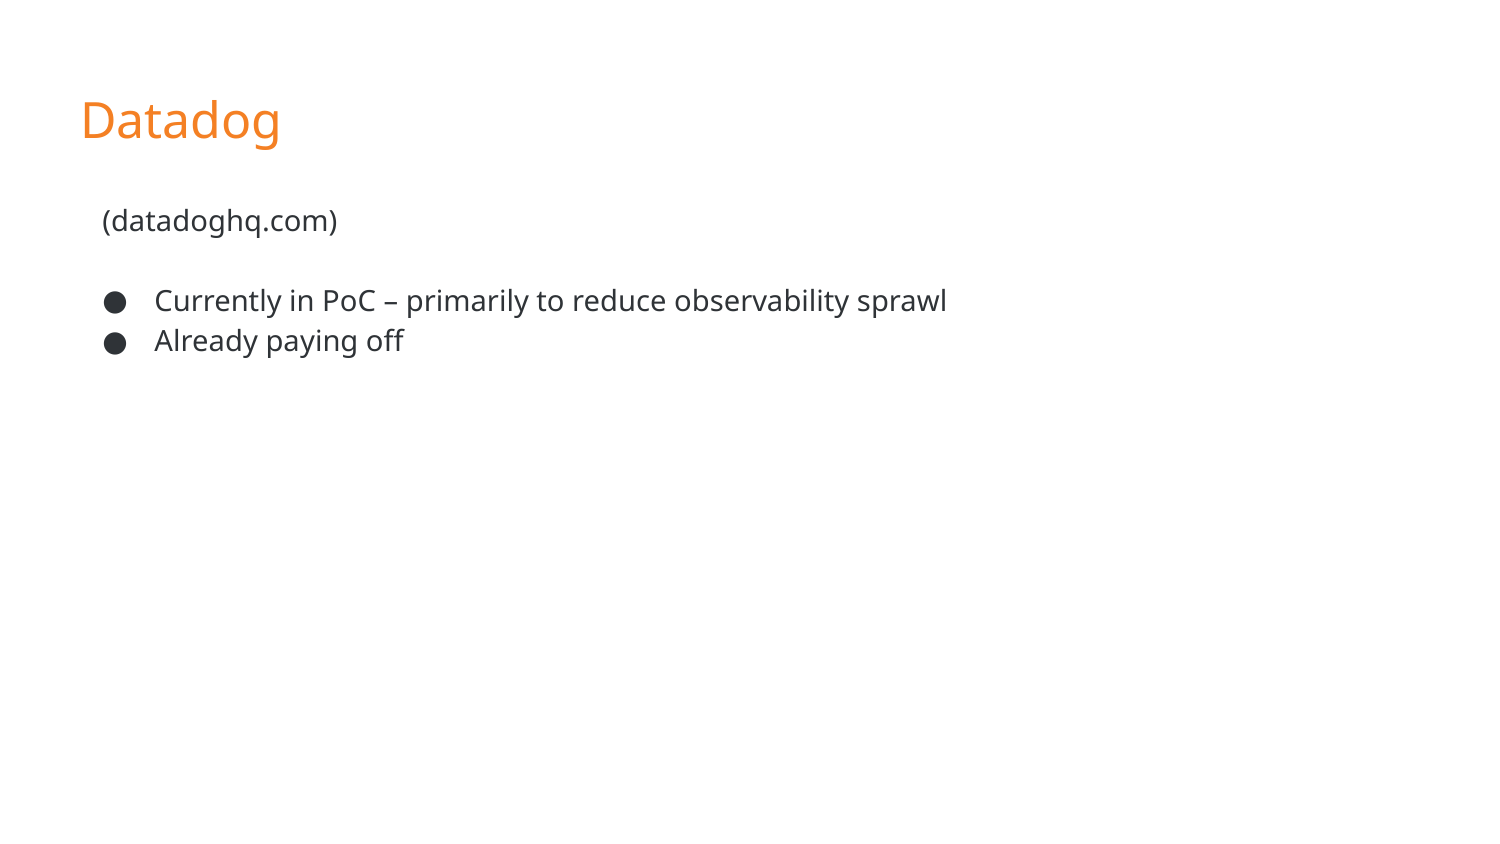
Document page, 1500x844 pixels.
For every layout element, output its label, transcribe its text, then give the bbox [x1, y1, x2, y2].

title Datadog [80, 88, 1032, 154]
list (datadoghq.com) Currently in PoC – primarily to reduce observability sprawl Already paying off [79, 196, 1404, 709]
